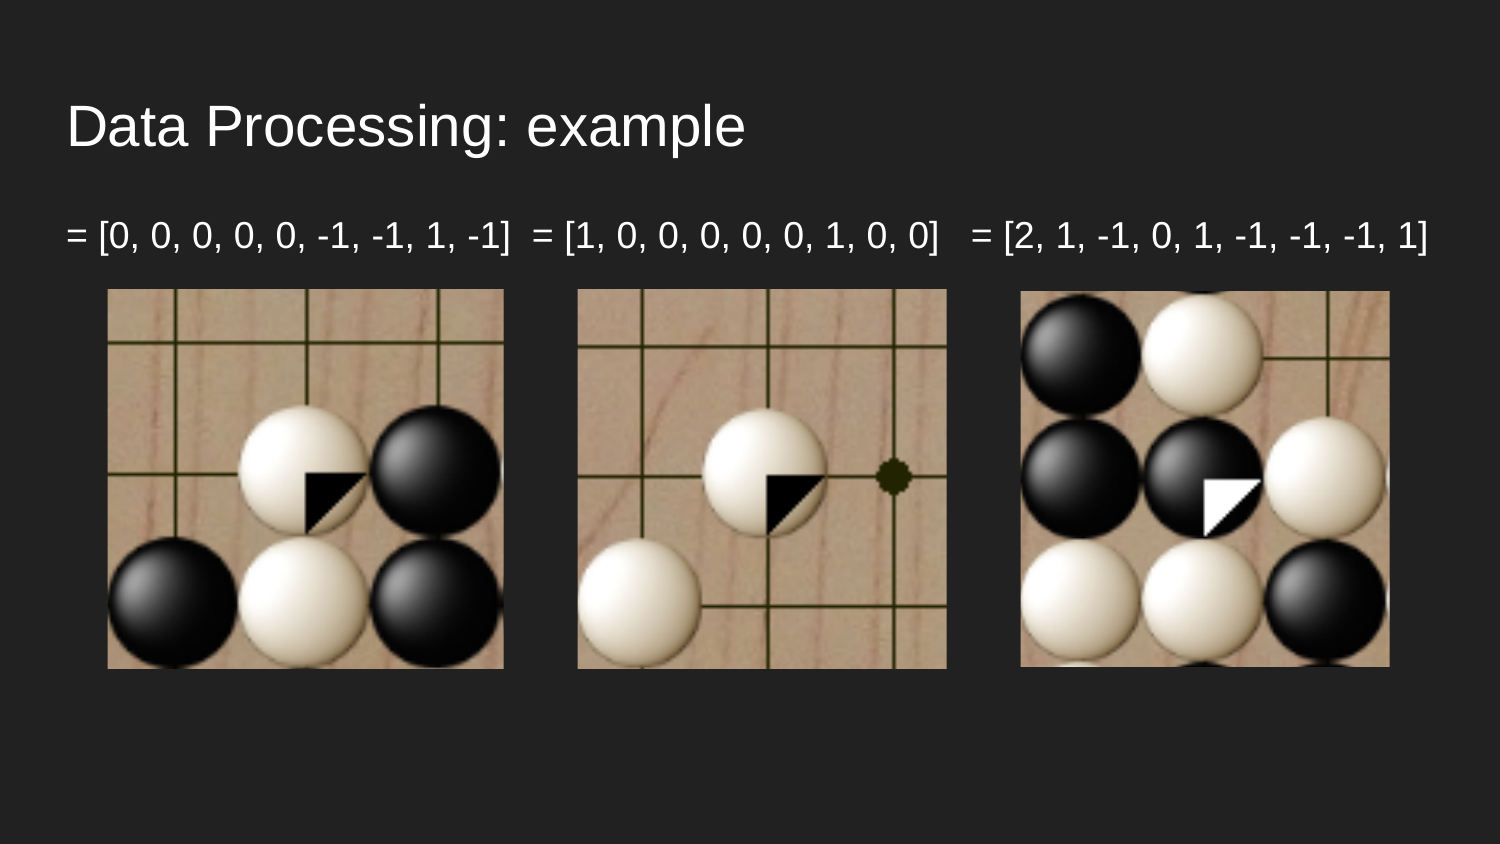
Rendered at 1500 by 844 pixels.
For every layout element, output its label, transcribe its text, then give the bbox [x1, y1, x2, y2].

picture [107, 289, 505, 669]
picture [577, 289, 947, 669]
list = [0, 0, 0, 0, 0, -1, -1, 1, -1] = [1, 0, 0, 0, 0, 0, 1, 0, 0] = [2, 1, -1, 0, 1, -1, -1, -1, 1] [51, 189, 1449, 750]
picture [1020, 291, 1390, 667]
title Data Processing: example [51, 72, 1449, 167]
